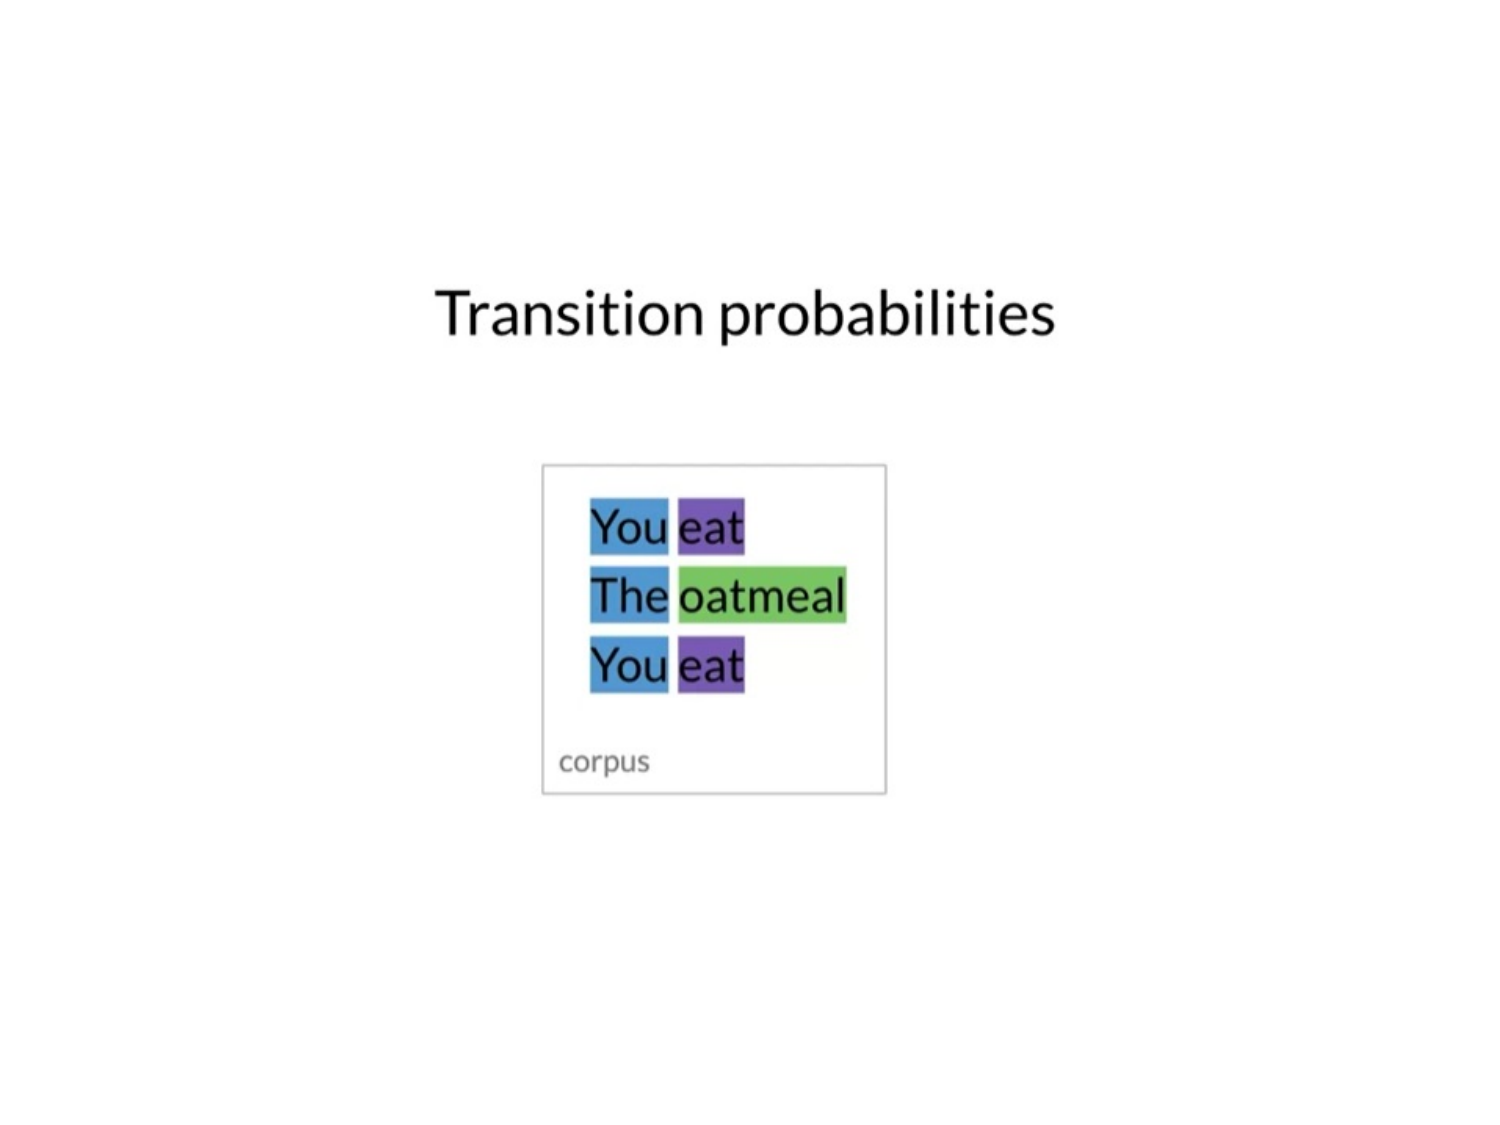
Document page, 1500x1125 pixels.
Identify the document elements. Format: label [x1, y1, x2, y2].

picture [421, 280, 1079, 845]
